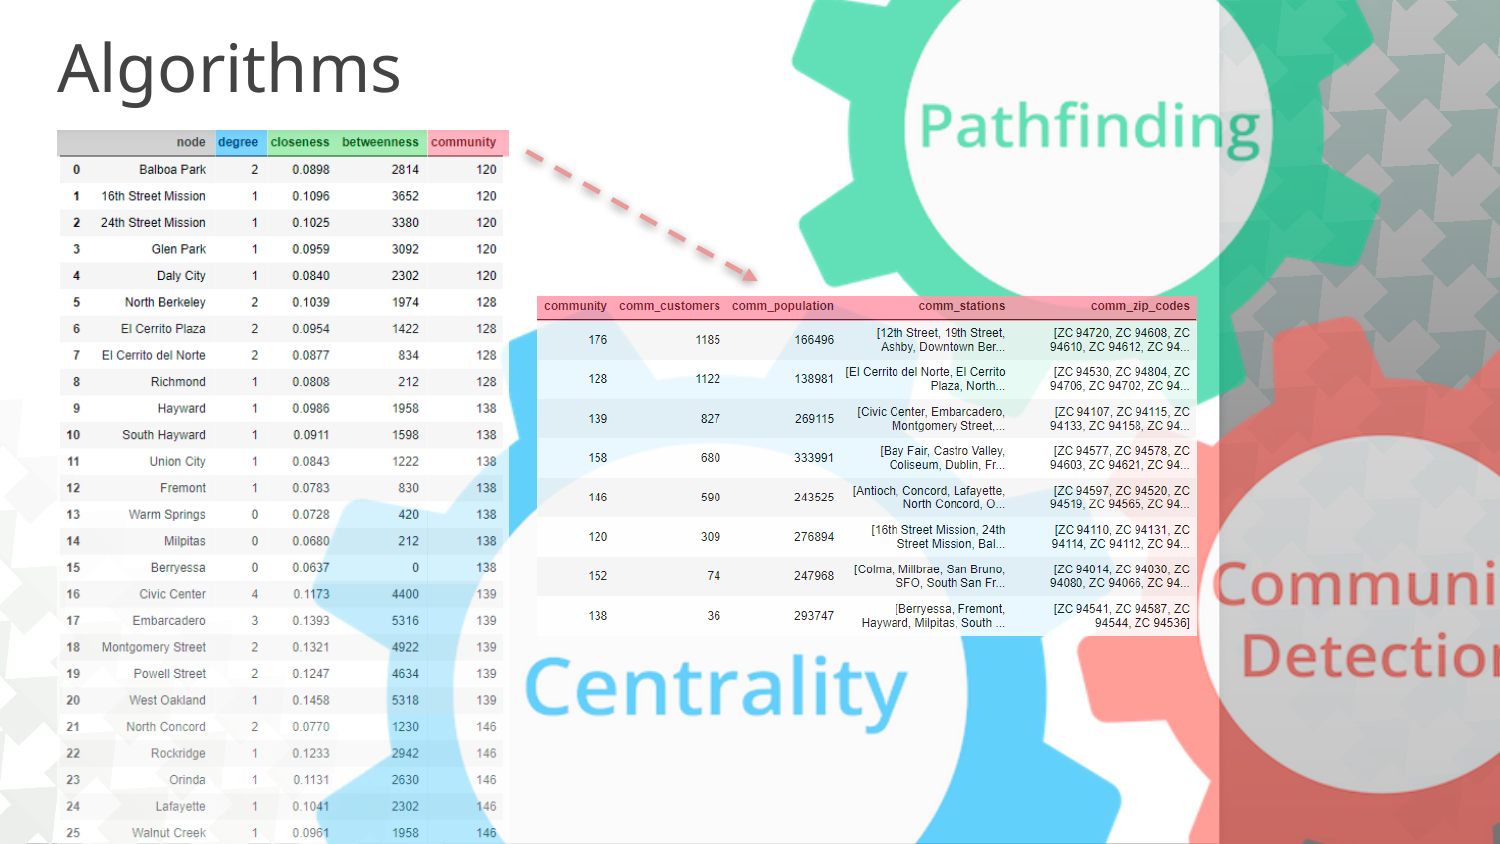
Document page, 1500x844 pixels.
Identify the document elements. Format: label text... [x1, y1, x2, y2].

title Algorithms [57, 34, 305, 106]
picture [56, 0, 1500, 844]
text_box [526, 151, 759, 282]
